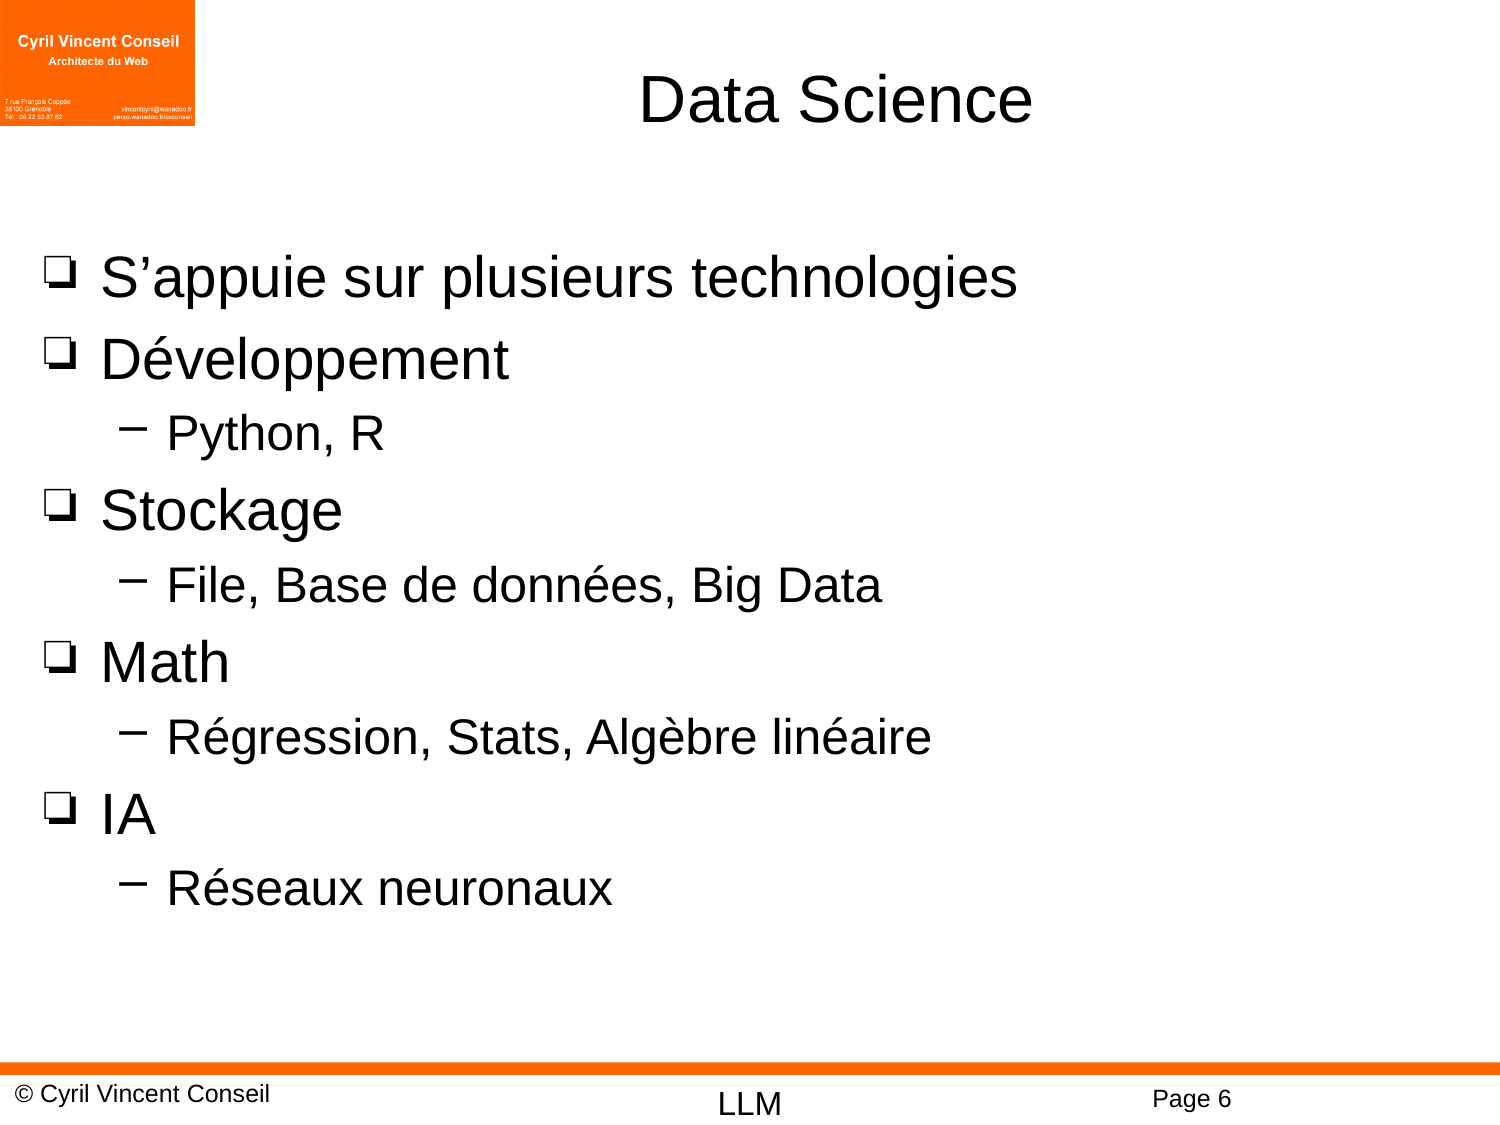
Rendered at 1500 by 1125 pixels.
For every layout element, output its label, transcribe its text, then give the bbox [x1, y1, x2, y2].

list S’appuie sur plusieurs technologies Développement Python, R Stockage File, Base de données, Big Data Math Régression, Stats, Algèbre linéaire IA Réseaux neuronaux [29, 231, 1468, 1059]
picture [0, 0, 195, 126]
title Data Science [194, 2, 1480, 190]
